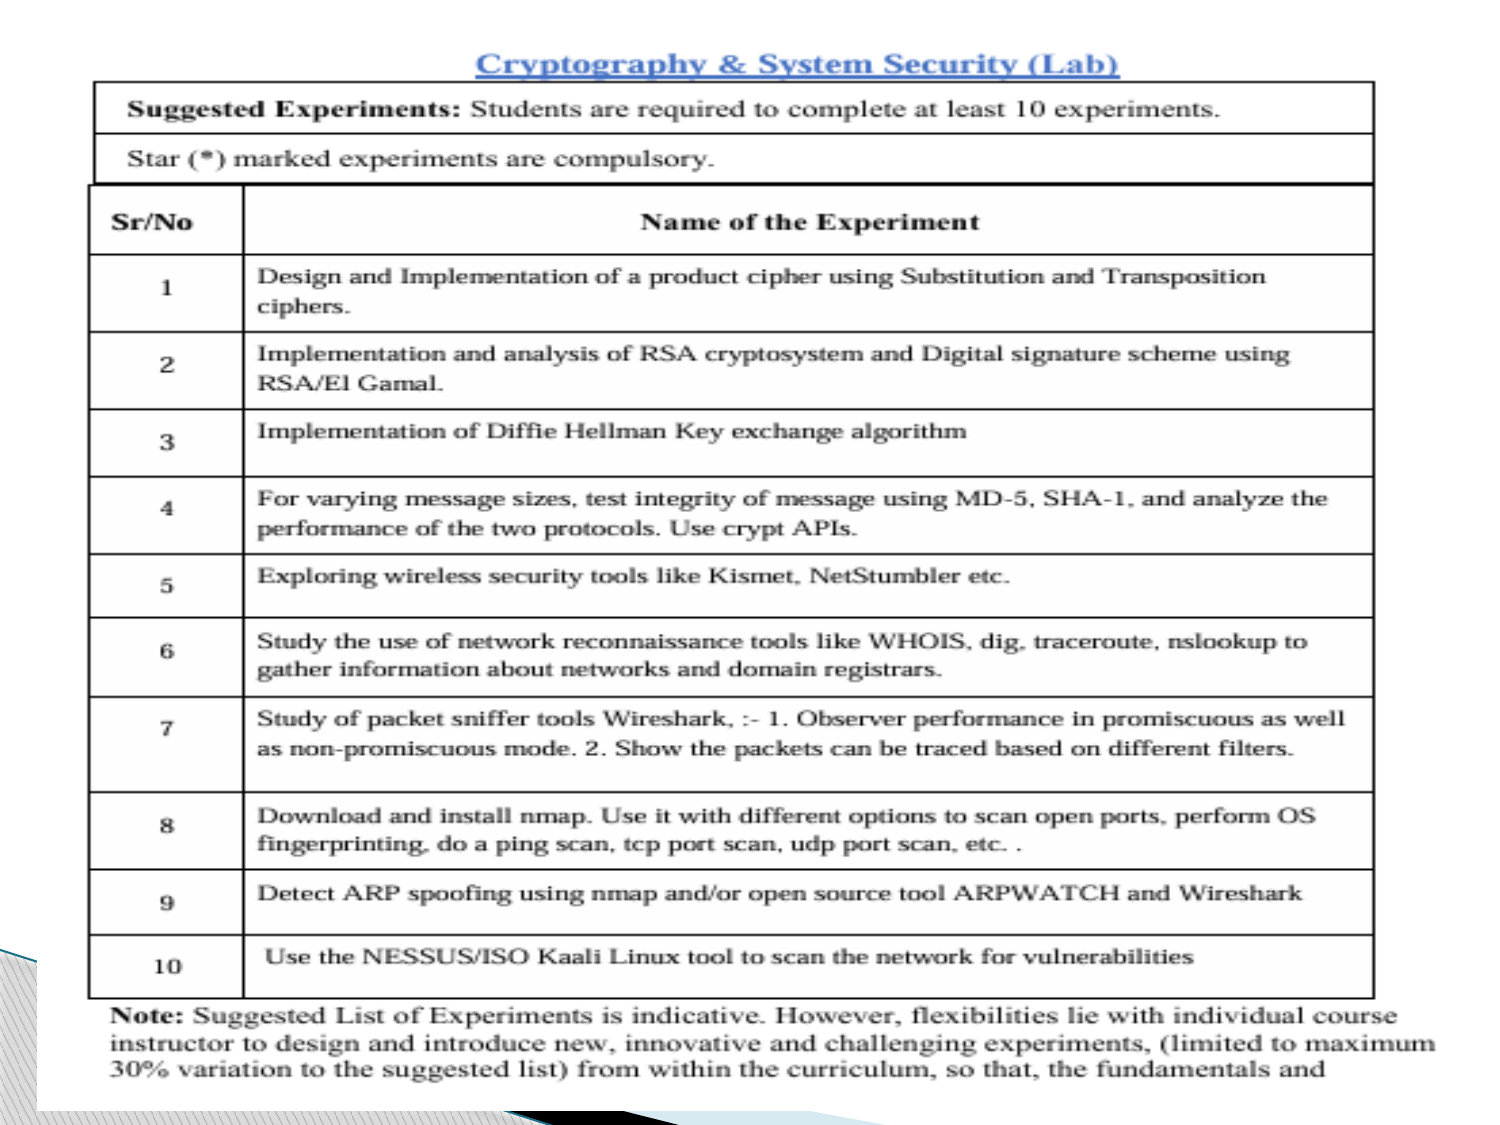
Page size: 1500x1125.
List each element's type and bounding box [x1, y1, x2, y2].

picture [37, 24, 1479, 1112]
text_box [514, 1118, 527, 1125]
text_box [28, 969, 516, 1125]
text_box [0, 953, 32, 964]
text_box [29, 963, 36, 969]
